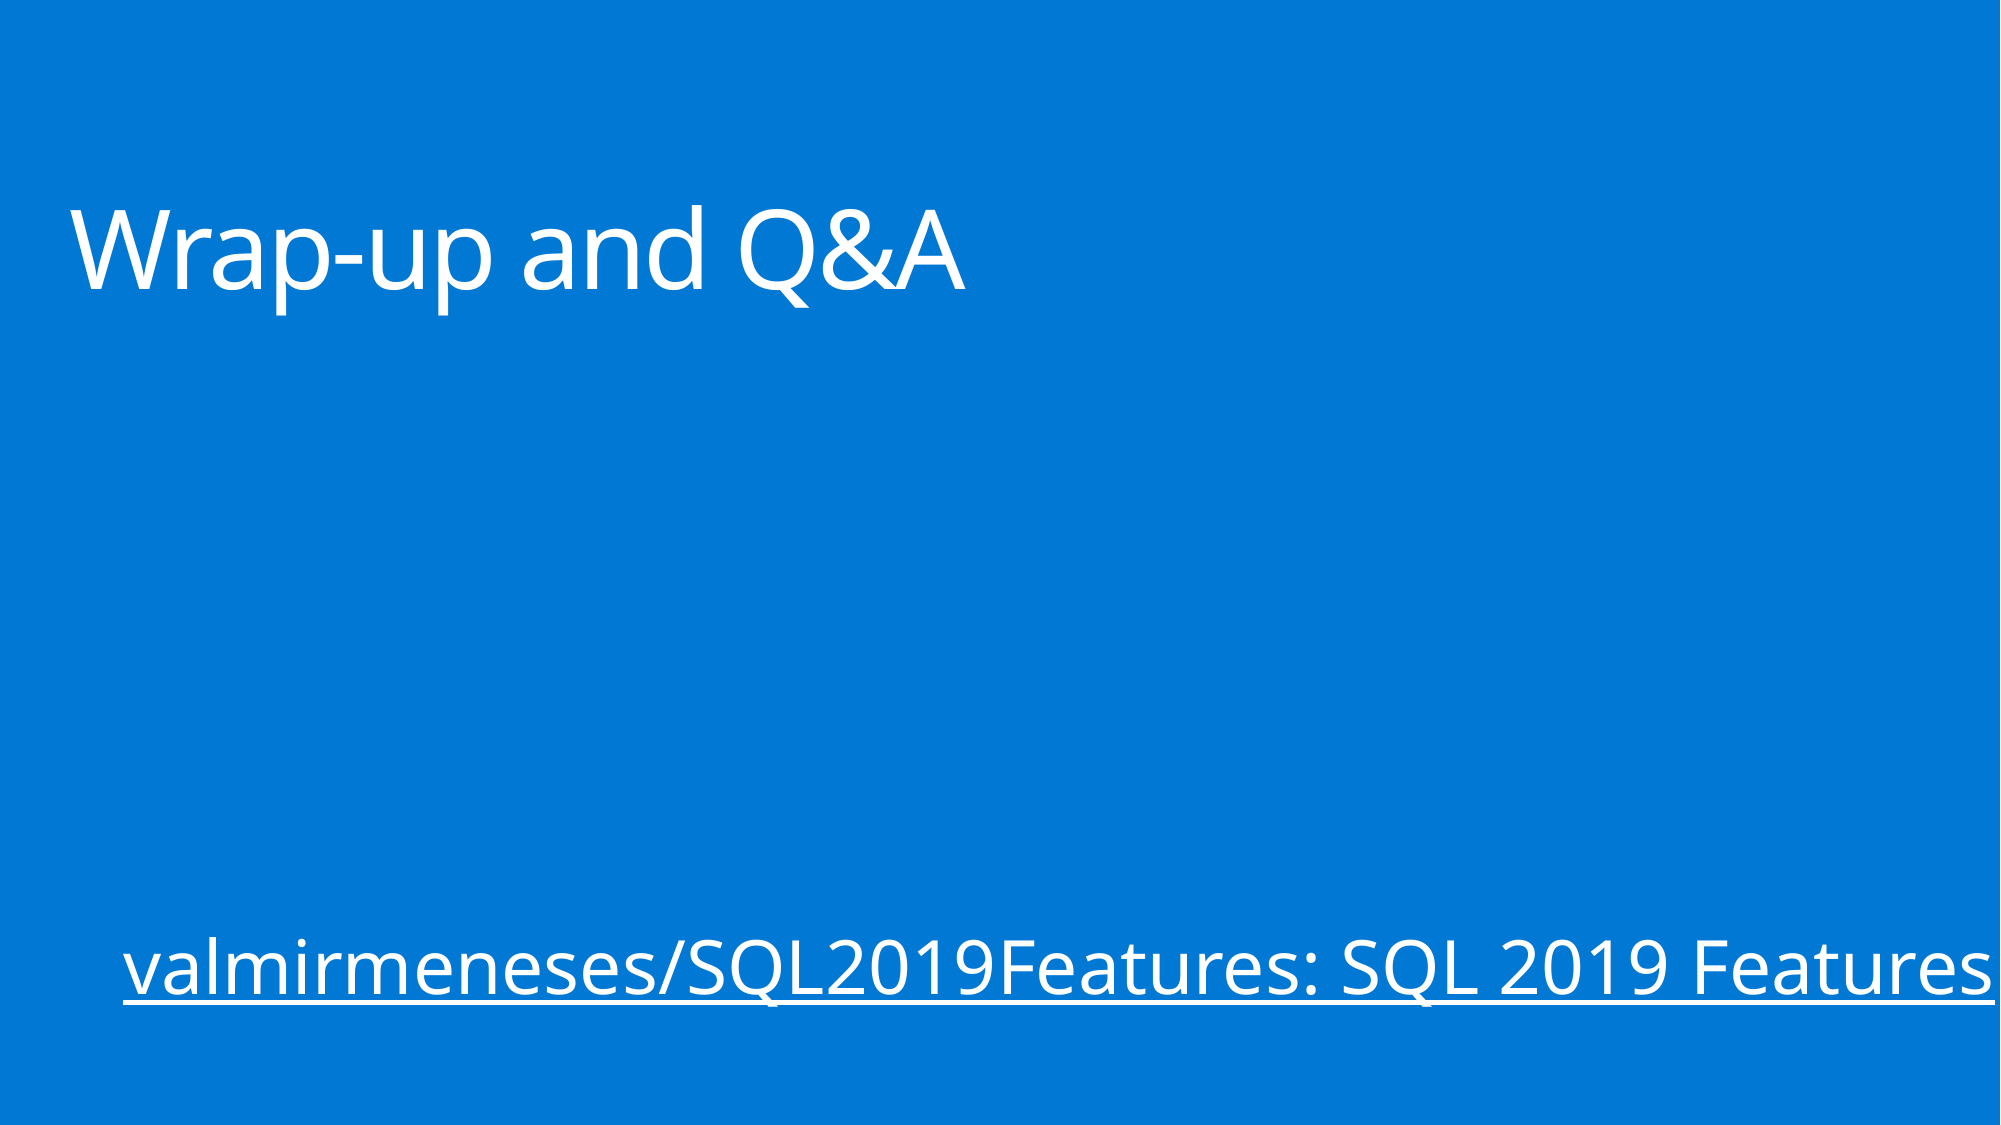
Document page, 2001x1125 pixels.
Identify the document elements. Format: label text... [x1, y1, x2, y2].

text_box valmirmeneses/SQL2019Features: SQL 2019 Features [108, 912, 2000, 1029]
title Wrap-up and Q&A [69, 194, 1297, 775]
